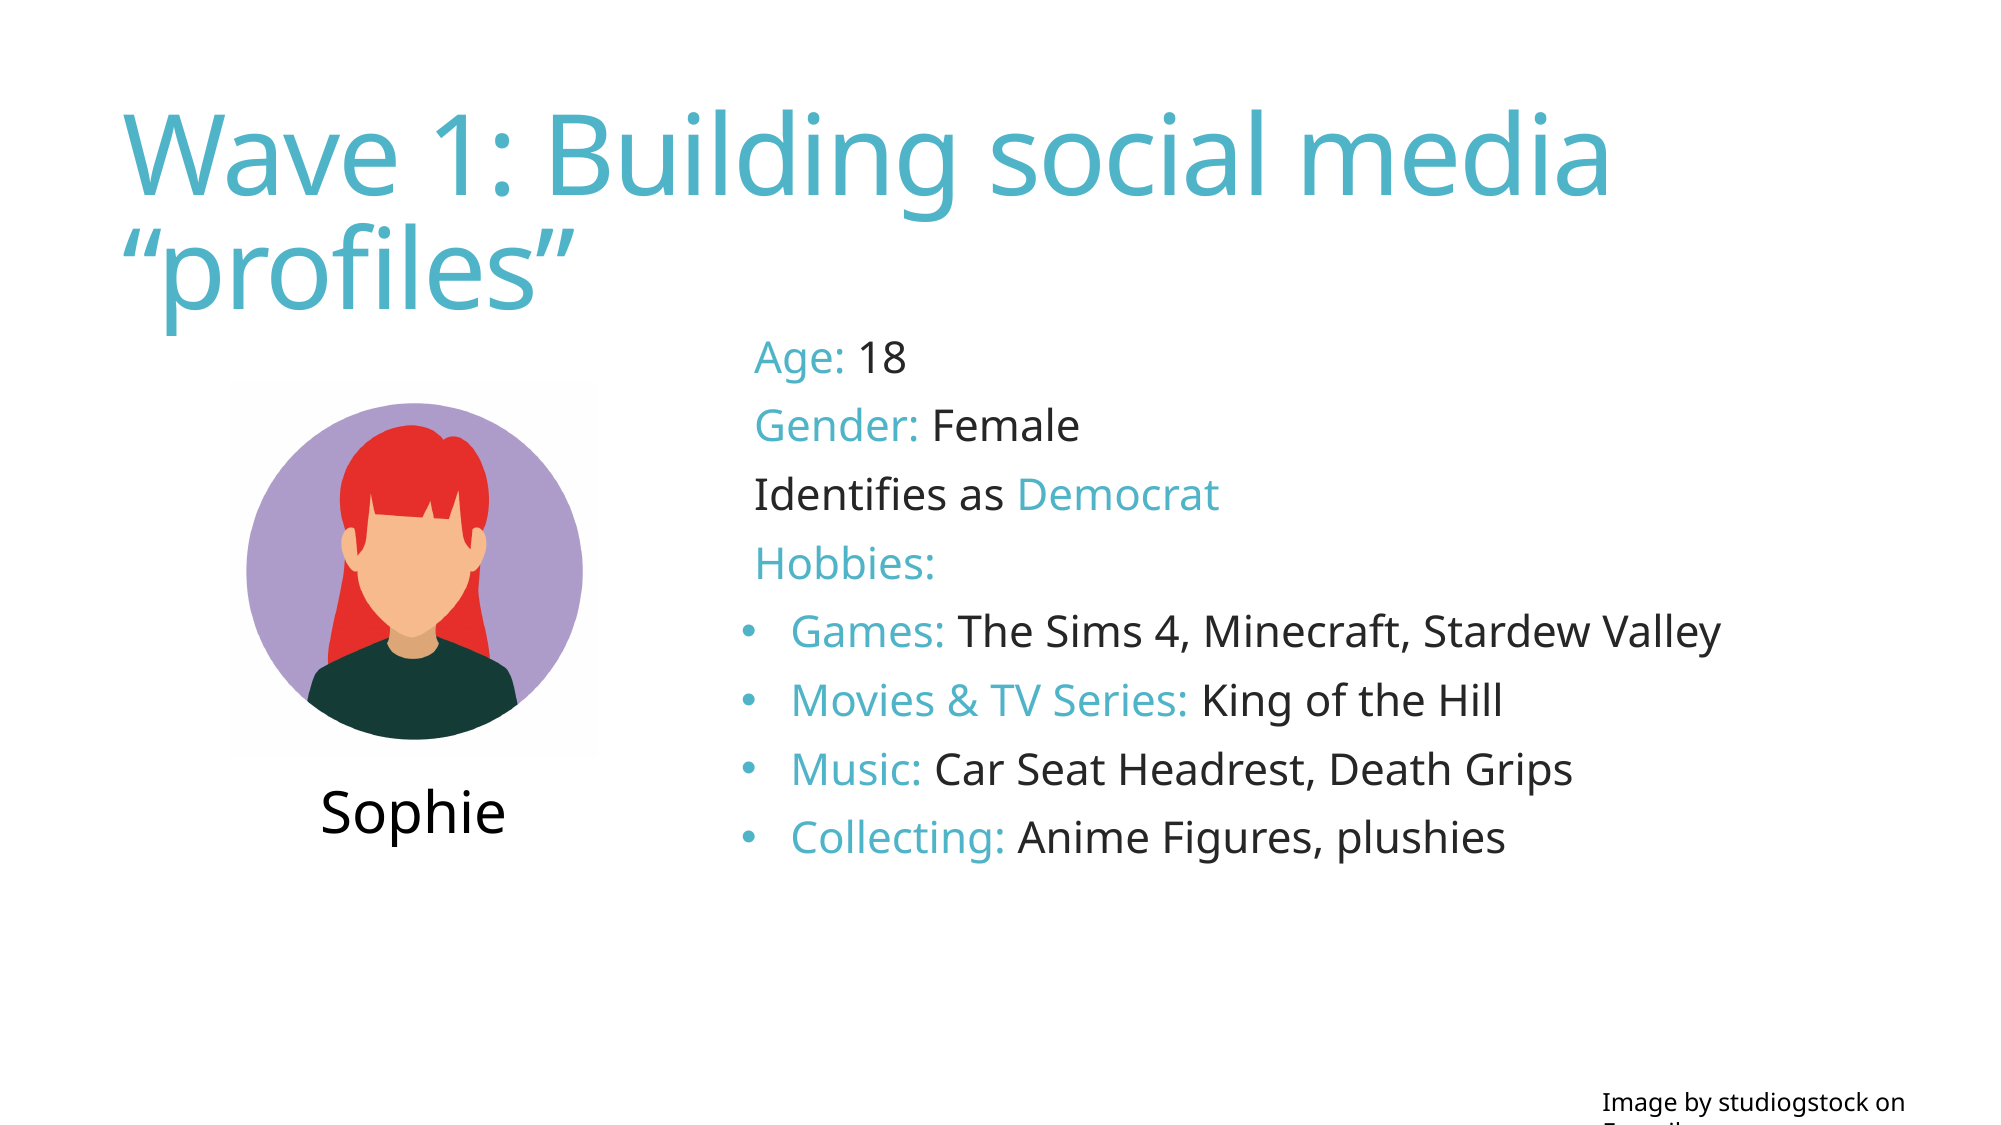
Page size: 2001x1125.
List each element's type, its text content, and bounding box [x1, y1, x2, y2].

title Wave 1: Building social media “profiles” [107, 81, 1875, 354]
text_box Image by studiogstock on Freepik [1587, 1079, 2000, 1125]
picture [228, 382, 599, 758]
text_box Sophie [203, 767, 624, 853]
list Age: 18 Gender: Female Identifies as Democrat Hobbies: Games: The Sims 4, Minecraft, Stardew Valley Movies & TV Series: King of the Hill Music: Car Seat Headrest, Death Grips Collecting: Anime Figures, plushies [726, 329, 1740, 913]
